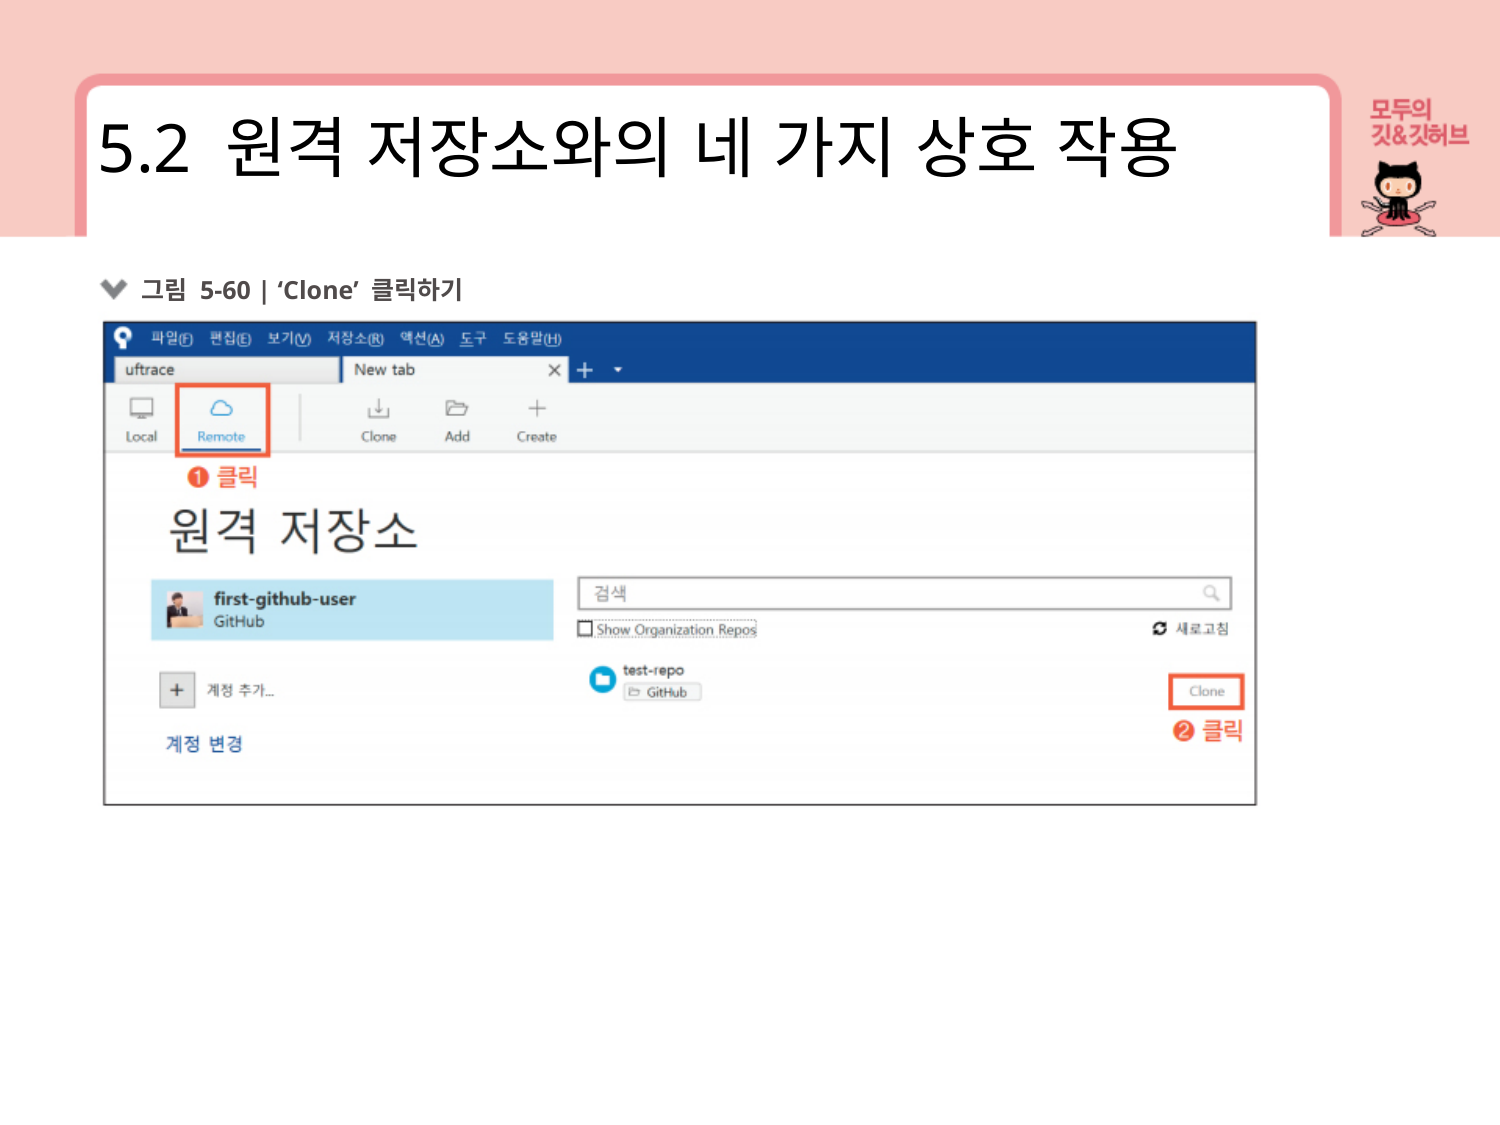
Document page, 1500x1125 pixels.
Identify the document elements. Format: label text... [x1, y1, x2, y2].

text_box 5.2 원격 저장소와의 네 가지 상호 작용 [82, 61, 1413, 193]
picture [0, 0, 1500, 1125]
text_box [97, 264, 1374, 311]
